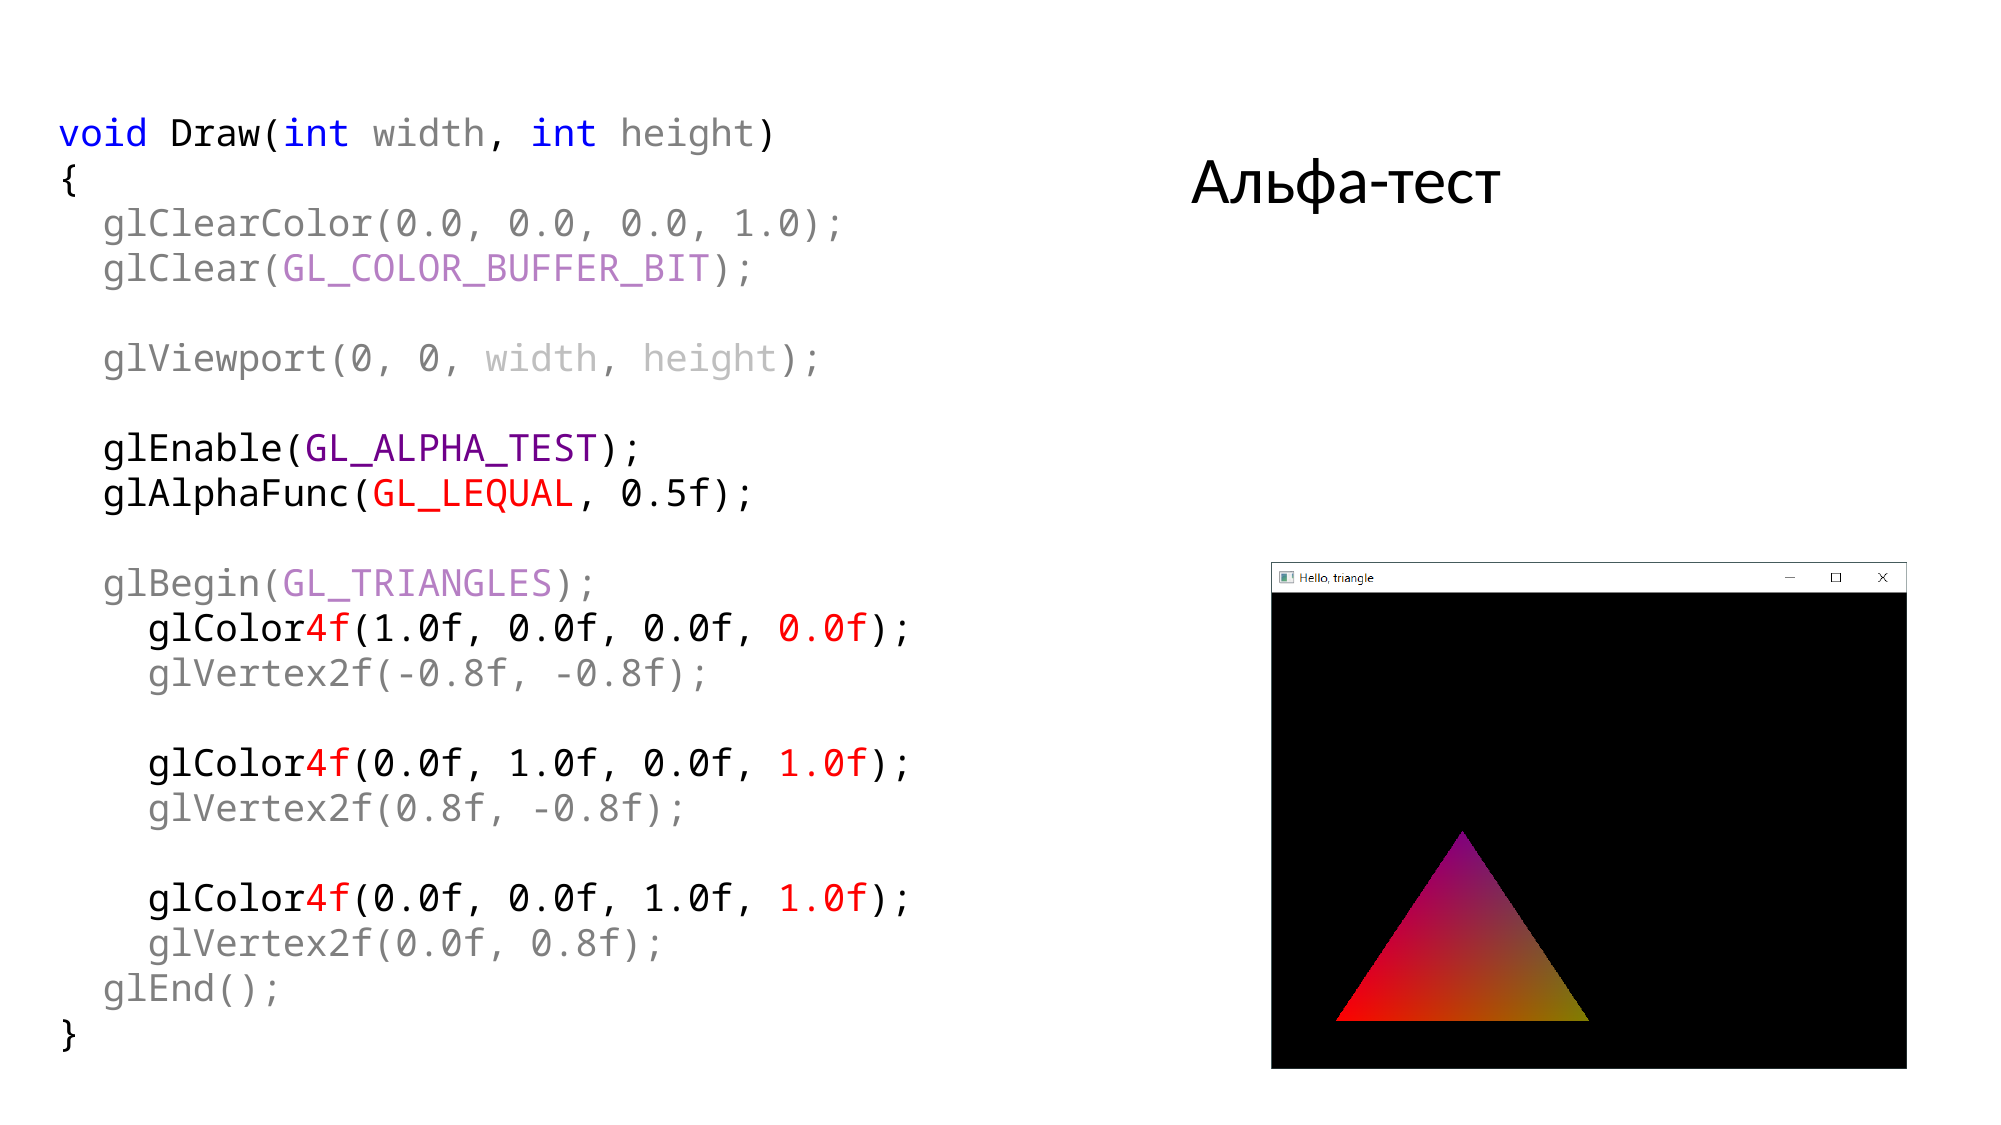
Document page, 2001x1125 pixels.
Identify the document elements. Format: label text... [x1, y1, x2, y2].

picture [1271, 562, 1907, 1069]
text_box void Draw(int width, int height) { glClearColor(0.0, 0.0, 0.0, 1.0); glClear(GL_COLOR_BUFFER_BIT); glViewport(0, 0, width, height); glEnable(GL_ALPHA_TEST); glAlphaFunc(GL_LEQUAL, 0.5f); glBegin(GL_TRIANGLES); glColor4f(1.0f, 0.0f, 0.0f, 0.0f); glVertex2f(-0.8f, -0.8f); glColor4f(0.0f, 1.0f, 0.0f, 1.0f); glVertex2f(0.8f, -0.8f); glColor4f(0.0f, 0.0f, 1.0f, 1.0f); glVertex2f(0.0f, 0.8f); glEnd(); } [43, 101, 1376, 1062]
text_box Альфа-тест [1177, 129, 1697, 224]
